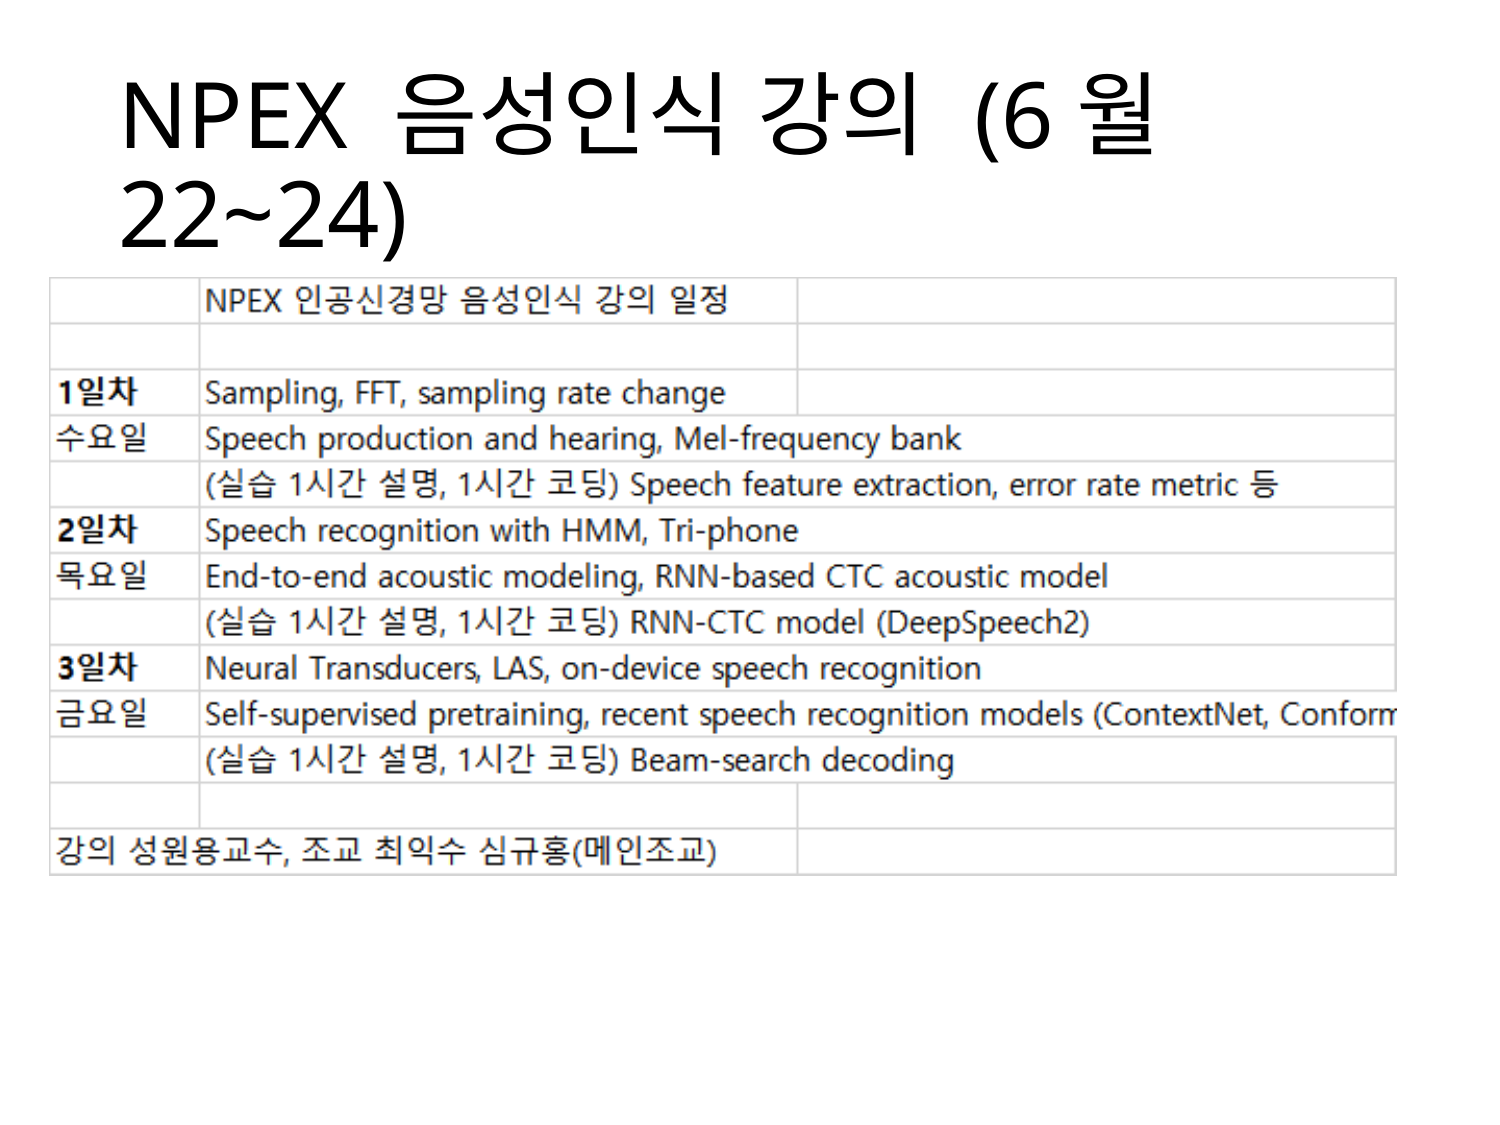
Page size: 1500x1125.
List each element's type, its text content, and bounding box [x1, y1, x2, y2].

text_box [49, 277, 1397, 876]
title NPEX 음성인식 강의 (6월22~24) [103, 59, 1397, 277]
